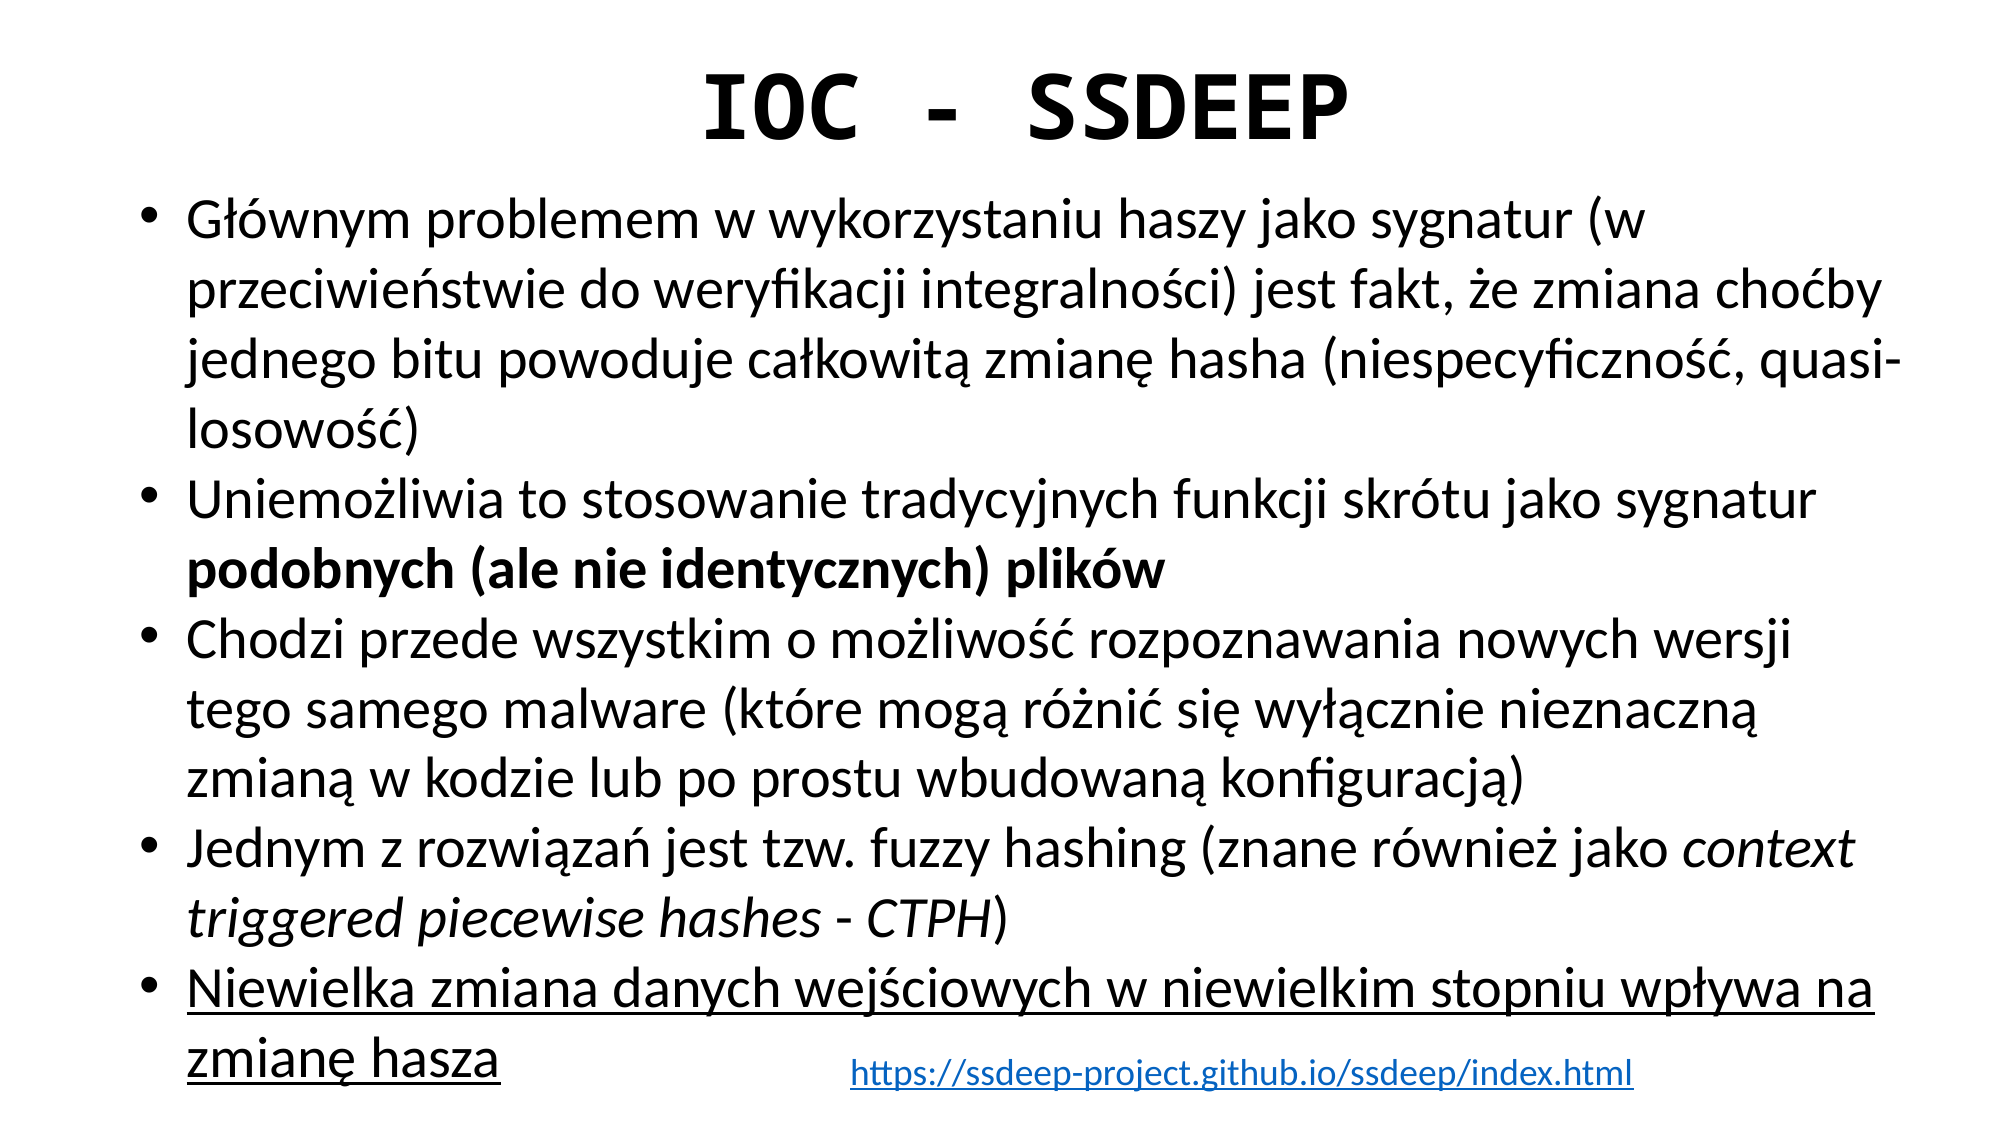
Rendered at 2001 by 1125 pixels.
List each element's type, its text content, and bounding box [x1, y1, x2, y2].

text_box https://ssdeep-project.github.io/ssdeep/index.html [835, 1040, 1965, 1100]
text_box Głównym problemem w wykorzystaniu haszy jako sygnatur (w przeciwieństwie do weryfikacji integralności) jest fakt, że zmiana choćby jednego bitu powoduje całkowitą zmianę hasha (niespecyficzność, quasi-losowość) Uniemożliwia to stosowanie tradycyjnych funkcji skrótu jako sygnatur podobnych (ale nie identycznych) plików Chodzi przede wszystkim o możliwość rozpoznawania nowych wersji tego samego malware (które mogą różnić się wyłącznie nieznaczną zmianą w kodzie lub po prostu wbudowaną konfiguracją) Jednym z rozwiązań jest tzw. fuzzy hashing (znane również jako context triggered piecewise hashes - CTPH) Niewielka zmiana danych wejściowych w niewielkim stopniu wpływa na zmianę hasza [124, 172, 1926, 1097]
title IOC - SSDEEP [125, 18, 1926, 172]
